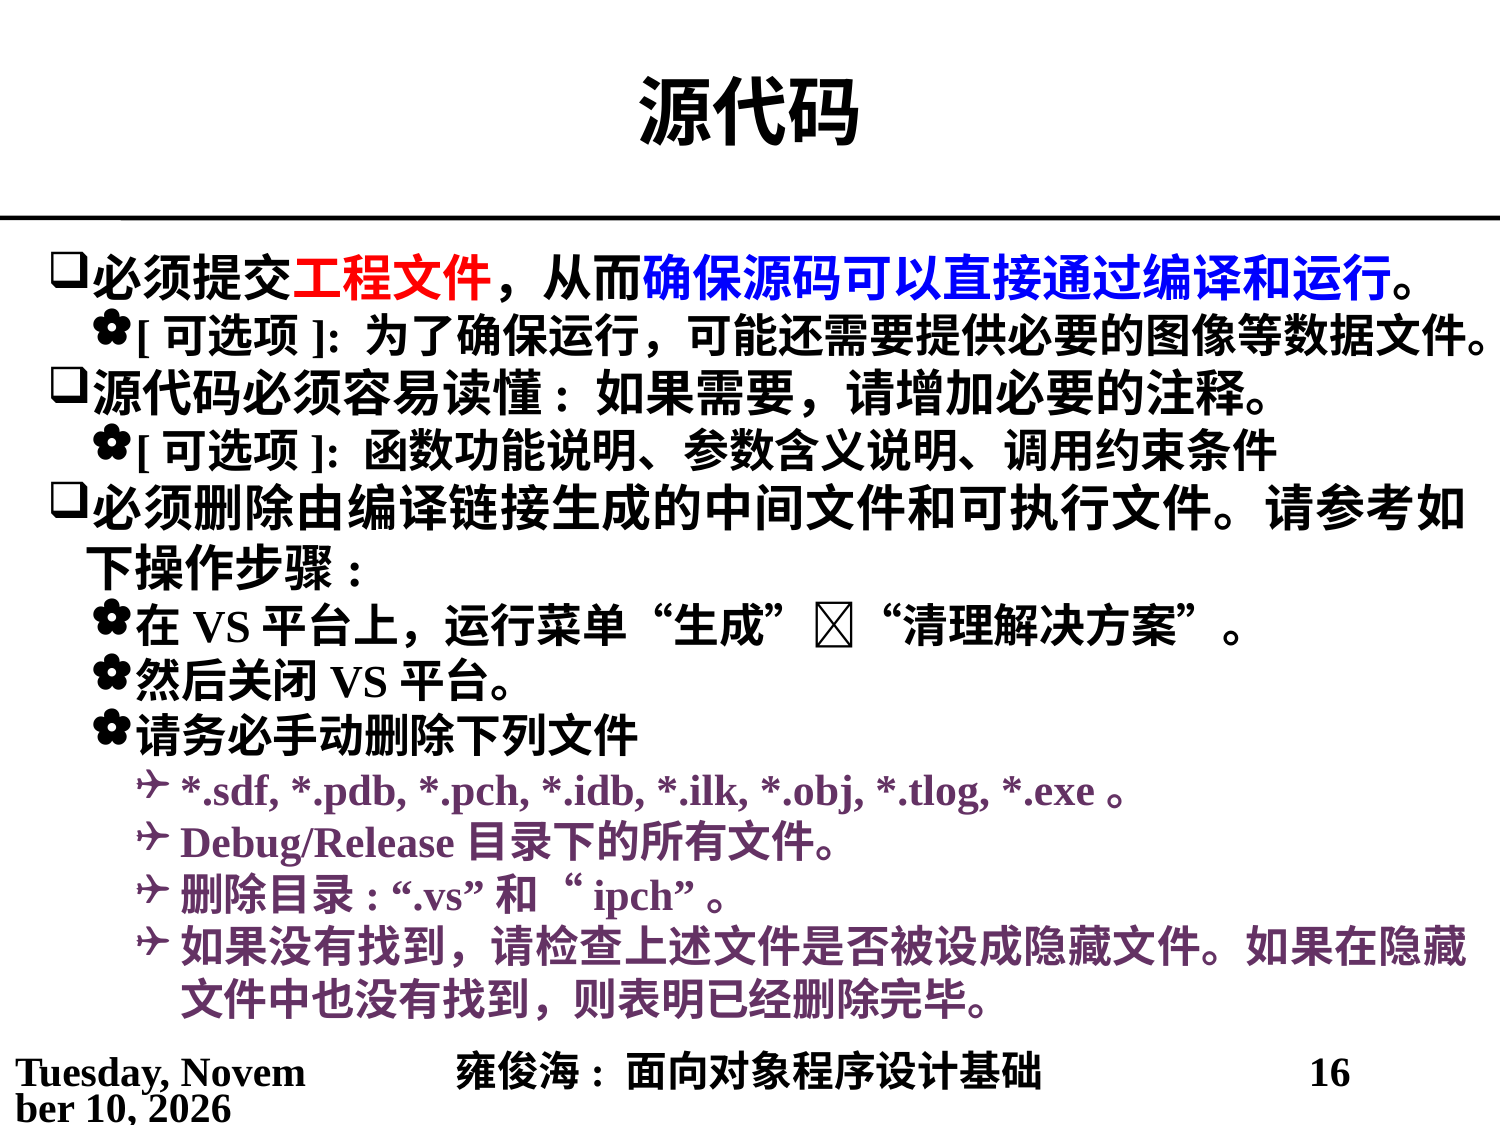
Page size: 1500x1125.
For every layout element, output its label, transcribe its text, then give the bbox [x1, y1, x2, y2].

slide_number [0, 1042, 337, 1103]
list 必须提交工程文件，从而确保源码可以直接通过编译和运行。 [可选项]: 为了确保运行，可能还需要提供必要的图像等数据文件。 源代码必须容易读懂: 如果需要，请增加必要的注释。 [可选项]: 函数功能说明、参数含义说明、调用约束条件 必须删除由编译链接生成的中间文件和可执行文件。请参考如下操作步骤: 在VS平台上，运行菜单“生成”“清理解决方案”。 然后关闭VS平台。 请务必手动删除下列文件 *.sdf, *.pdb, *.pch, *.idb, *.ilk, *.obj, *.tlog, *.exe。 Debug/Release目录下的所有文件。 删除目录: “.vs”和“ipch”。 如果没有找到，请检查上述文件是否被设成隐藏文件。如果在隐藏文件中也没有找到，则表明已经删除完毕。 [32, 239, 1483, 1042]
footer 雍俊海: 面向对象程序设计基础 [337, 1042, 1161, 1103]
title 源代码 [0, 0, 1500, 217]
slide_number 16 [1161, 1042, 1499, 1103]
